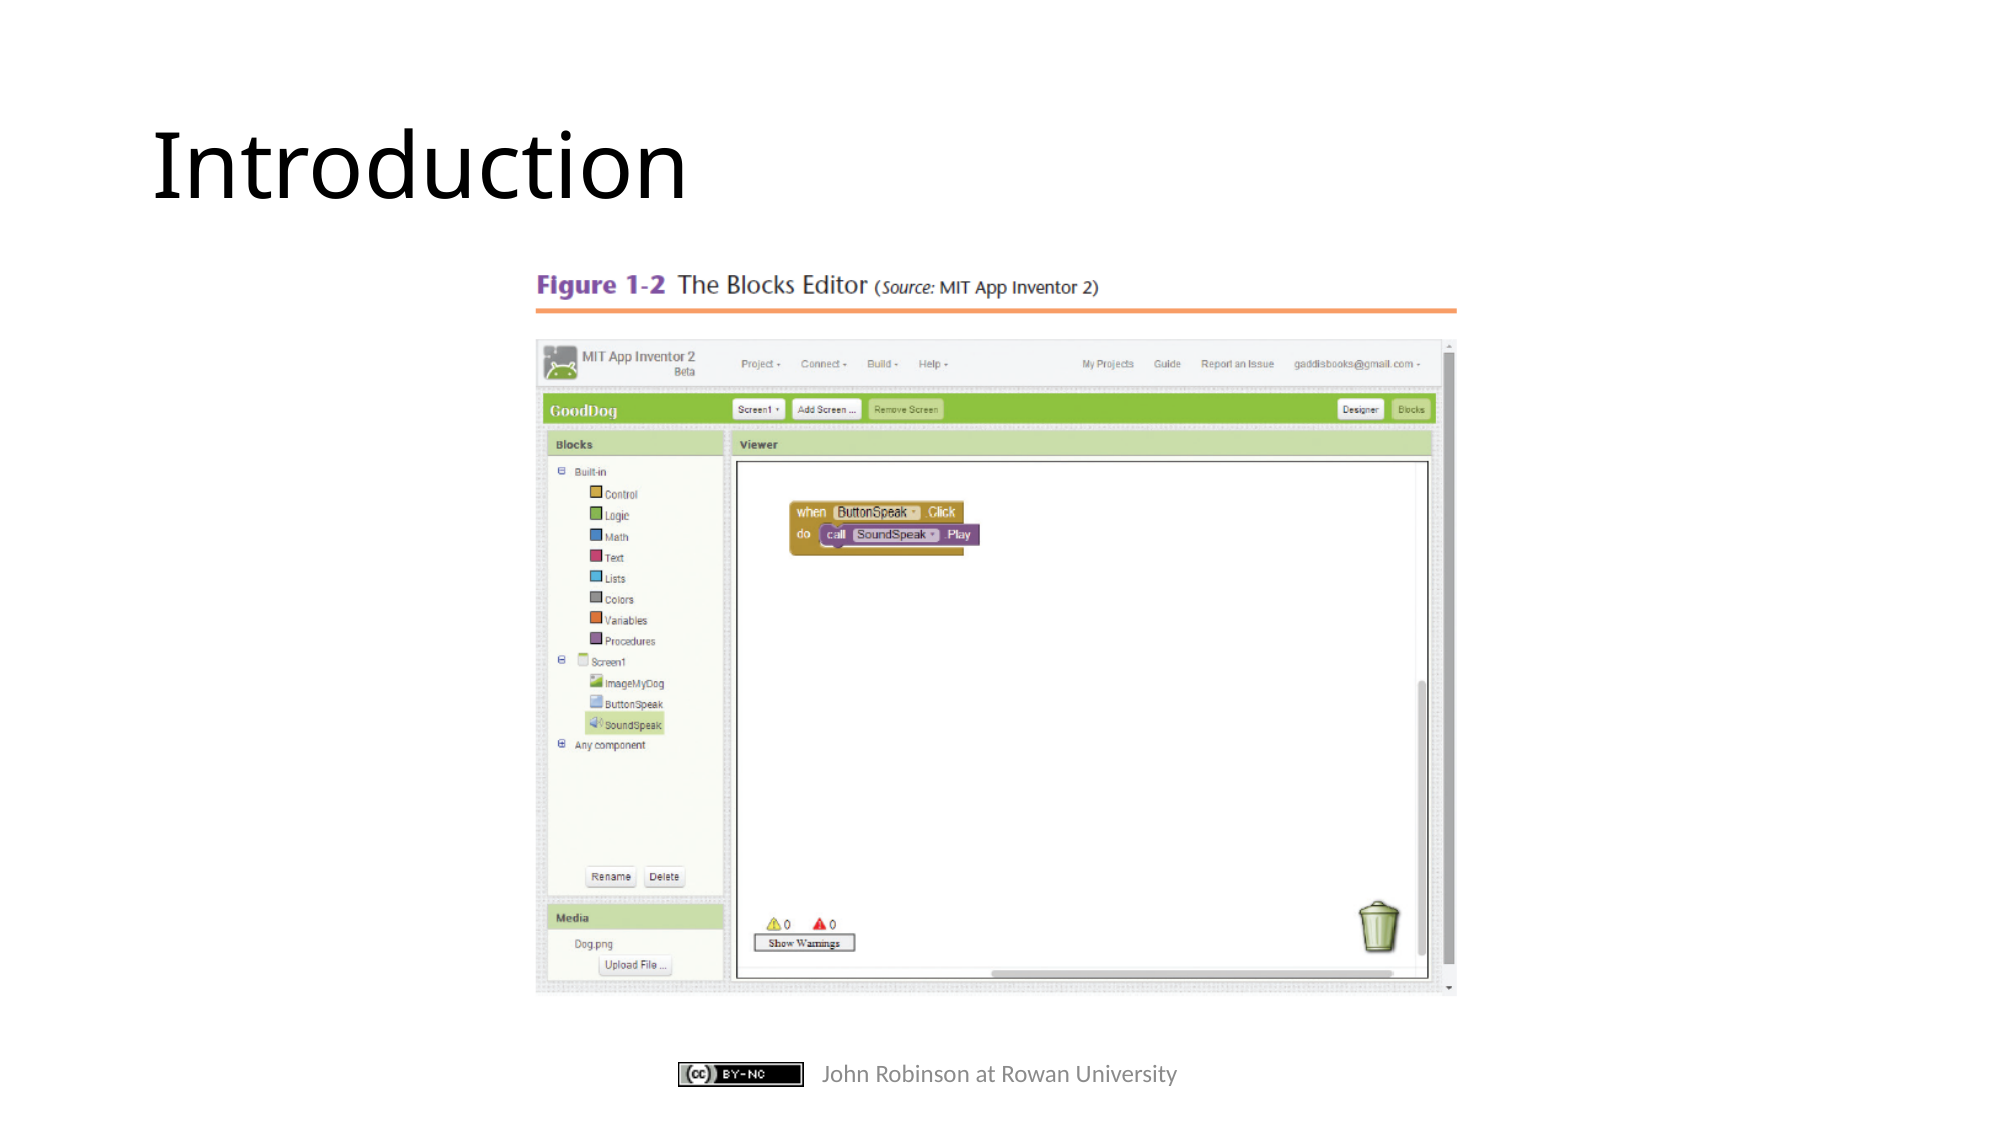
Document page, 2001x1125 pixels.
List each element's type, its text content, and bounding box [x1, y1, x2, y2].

picture [678, 1062, 804, 1087]
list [531, 263, 1468, 1006]
title Introduction [137, 59, 1863, 278]
footer John Robinson at Rowan University [662, 1042, 1338, 1103]
